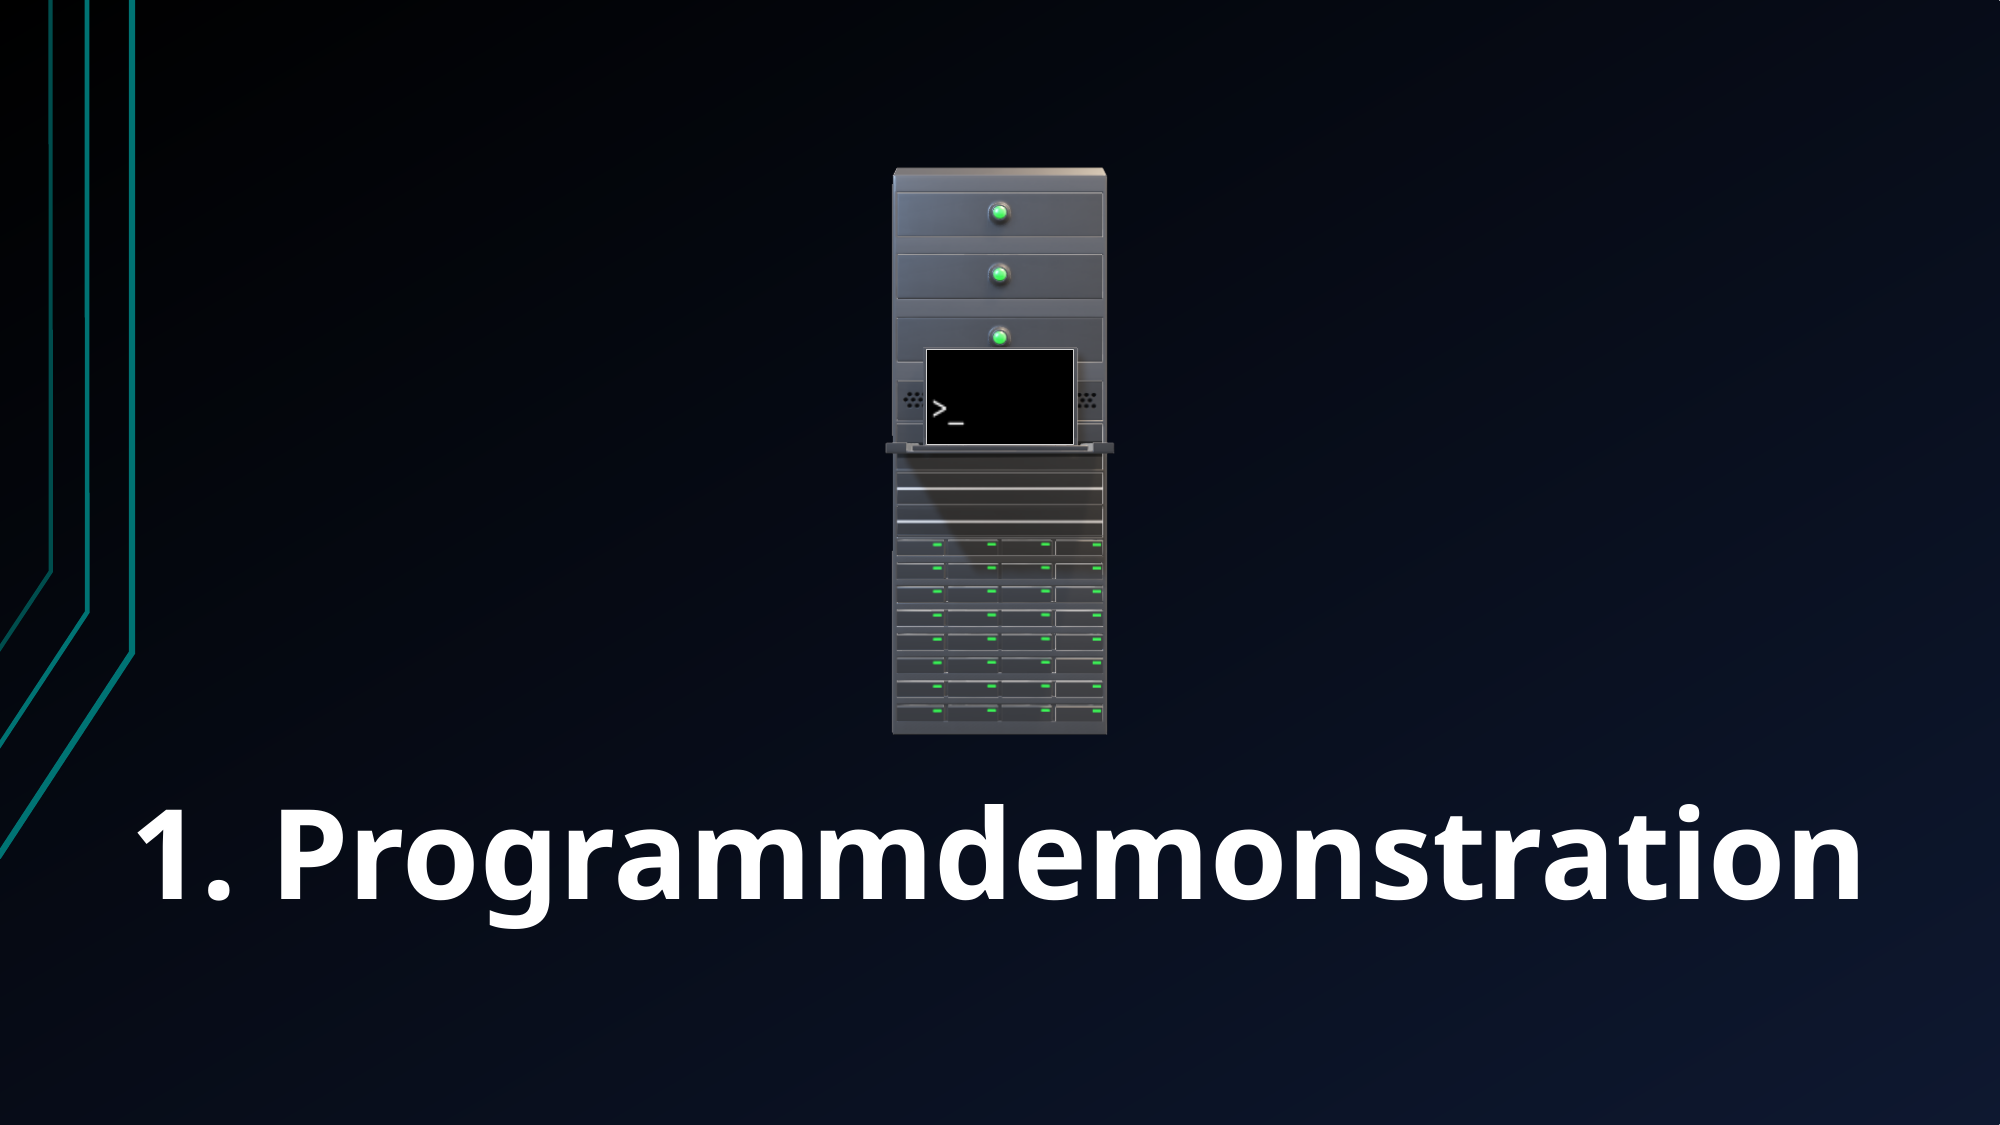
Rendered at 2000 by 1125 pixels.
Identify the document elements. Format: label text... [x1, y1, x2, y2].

text_box 1. Programmdemonstration [0, 767, 2000, 932]
picture [879, 160, 1120, 741]
